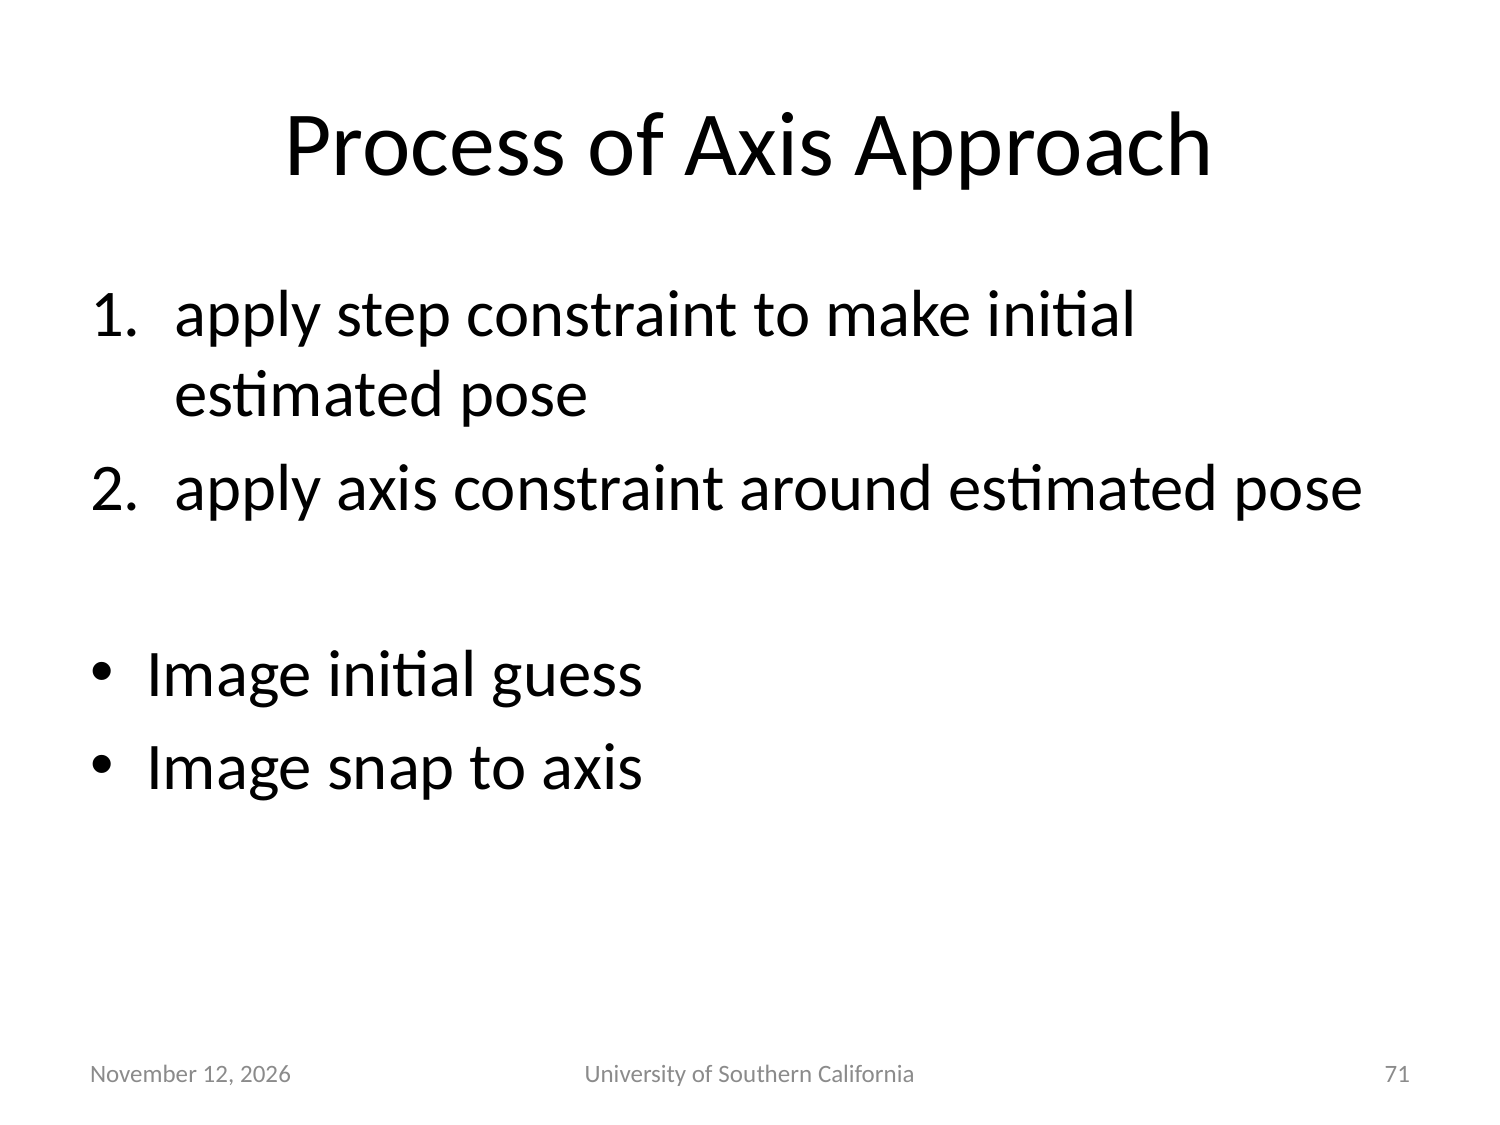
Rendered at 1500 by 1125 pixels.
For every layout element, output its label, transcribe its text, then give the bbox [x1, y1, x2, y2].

footer University of Southern California [512, 1042, 988, 1103]
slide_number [75, 1042, 425, 1103]
slide_number 71 [1074, 1042, 1425, 1103]
list apply step constraint to make initial estimated pose apply axis constraint around estimated pose Image initial guess Image snap to axis [75, 262, 1425, 1005]
title Process of Axis Approach [75, 45, 1425, 233]
